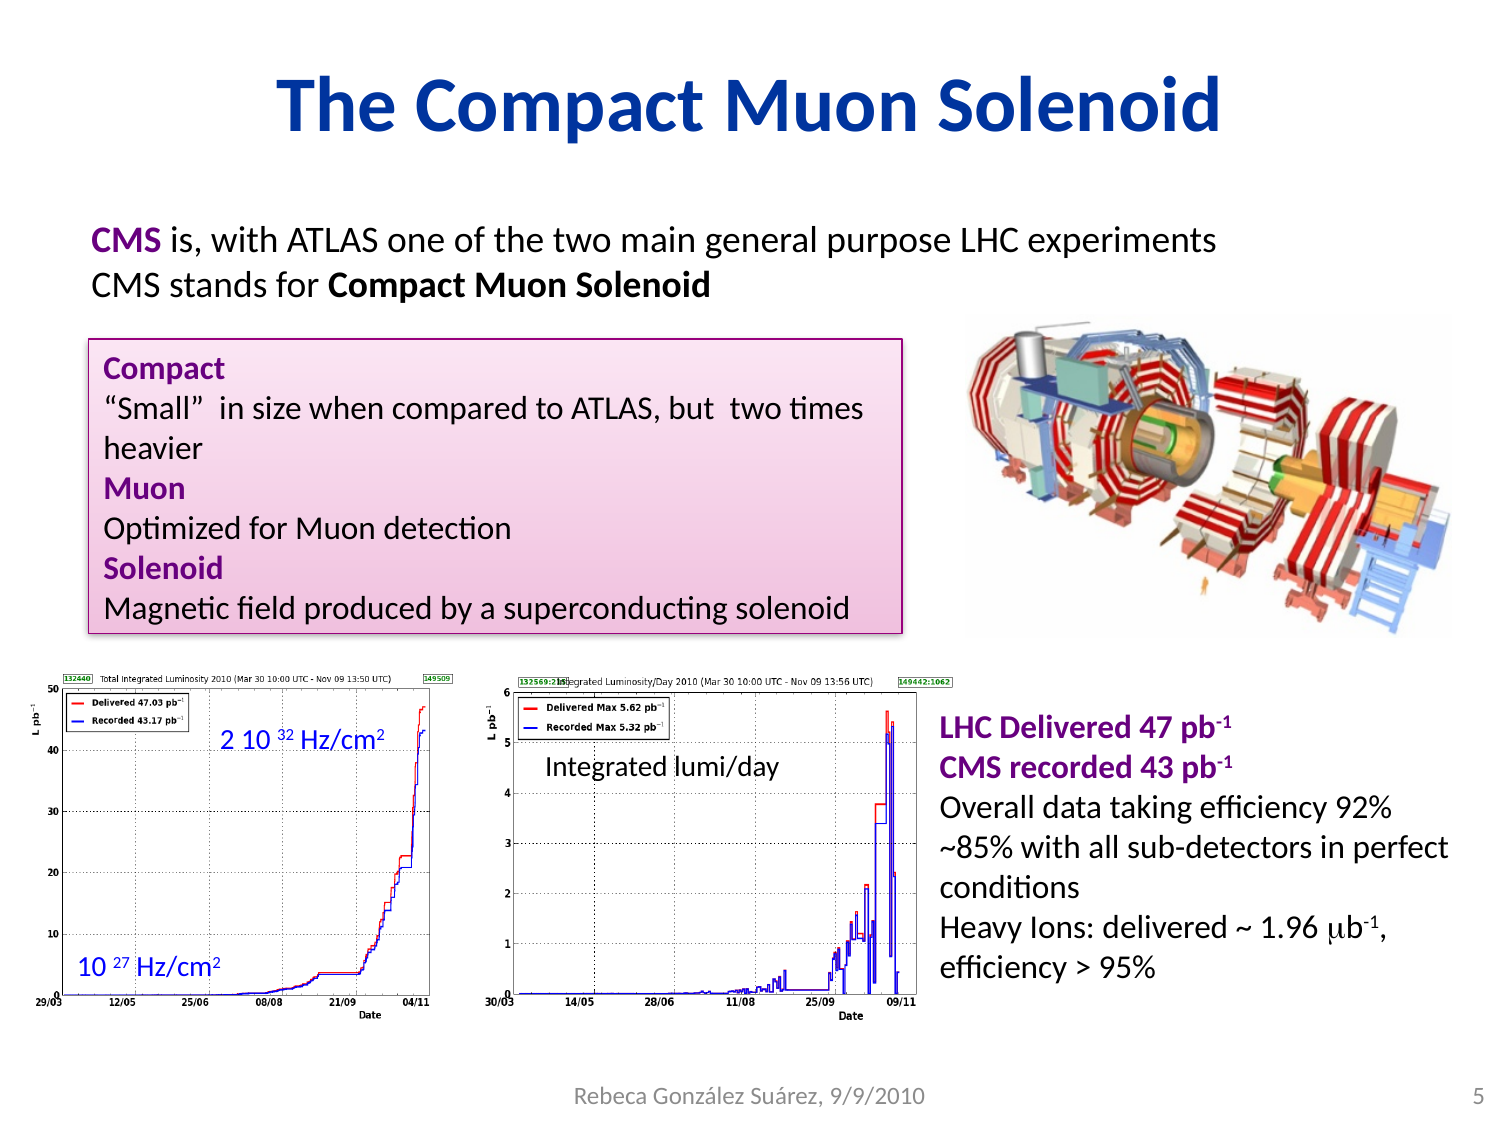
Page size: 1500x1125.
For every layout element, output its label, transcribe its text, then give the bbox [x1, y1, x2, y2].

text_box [15, 650, 966, 1033]
text_box Compact “Small” in size when compared to ATLAS, but two times heavier Muon Optimized for Muon detection Solenoid Magnetic field produced by a superconducting solenoid [88, 338, 903, 634]
text_box CMS is, with ATLAS one of the two main general purpose LHC experiments CMS stands for Compact Muon Solenoid [76, 208, 1388, 313]
text_box LHC Delivered 47 pb-1 CMS recorded 43 pb-1 Overall data taking efficiency 92% ~85% with all sub-detectors in perfect conditions Heavy Ions: delivered ~ 1.96 mb-1, efficiency > 95% [971, 698, 1473, 993]
picture [965, 313, 1452, 638]
footer Rebeca González Suárez, 9/9/2010 [0, 1065, 1500, 1125]
title The Compact Muon Solenoid [75, 45, 1425, 156]
